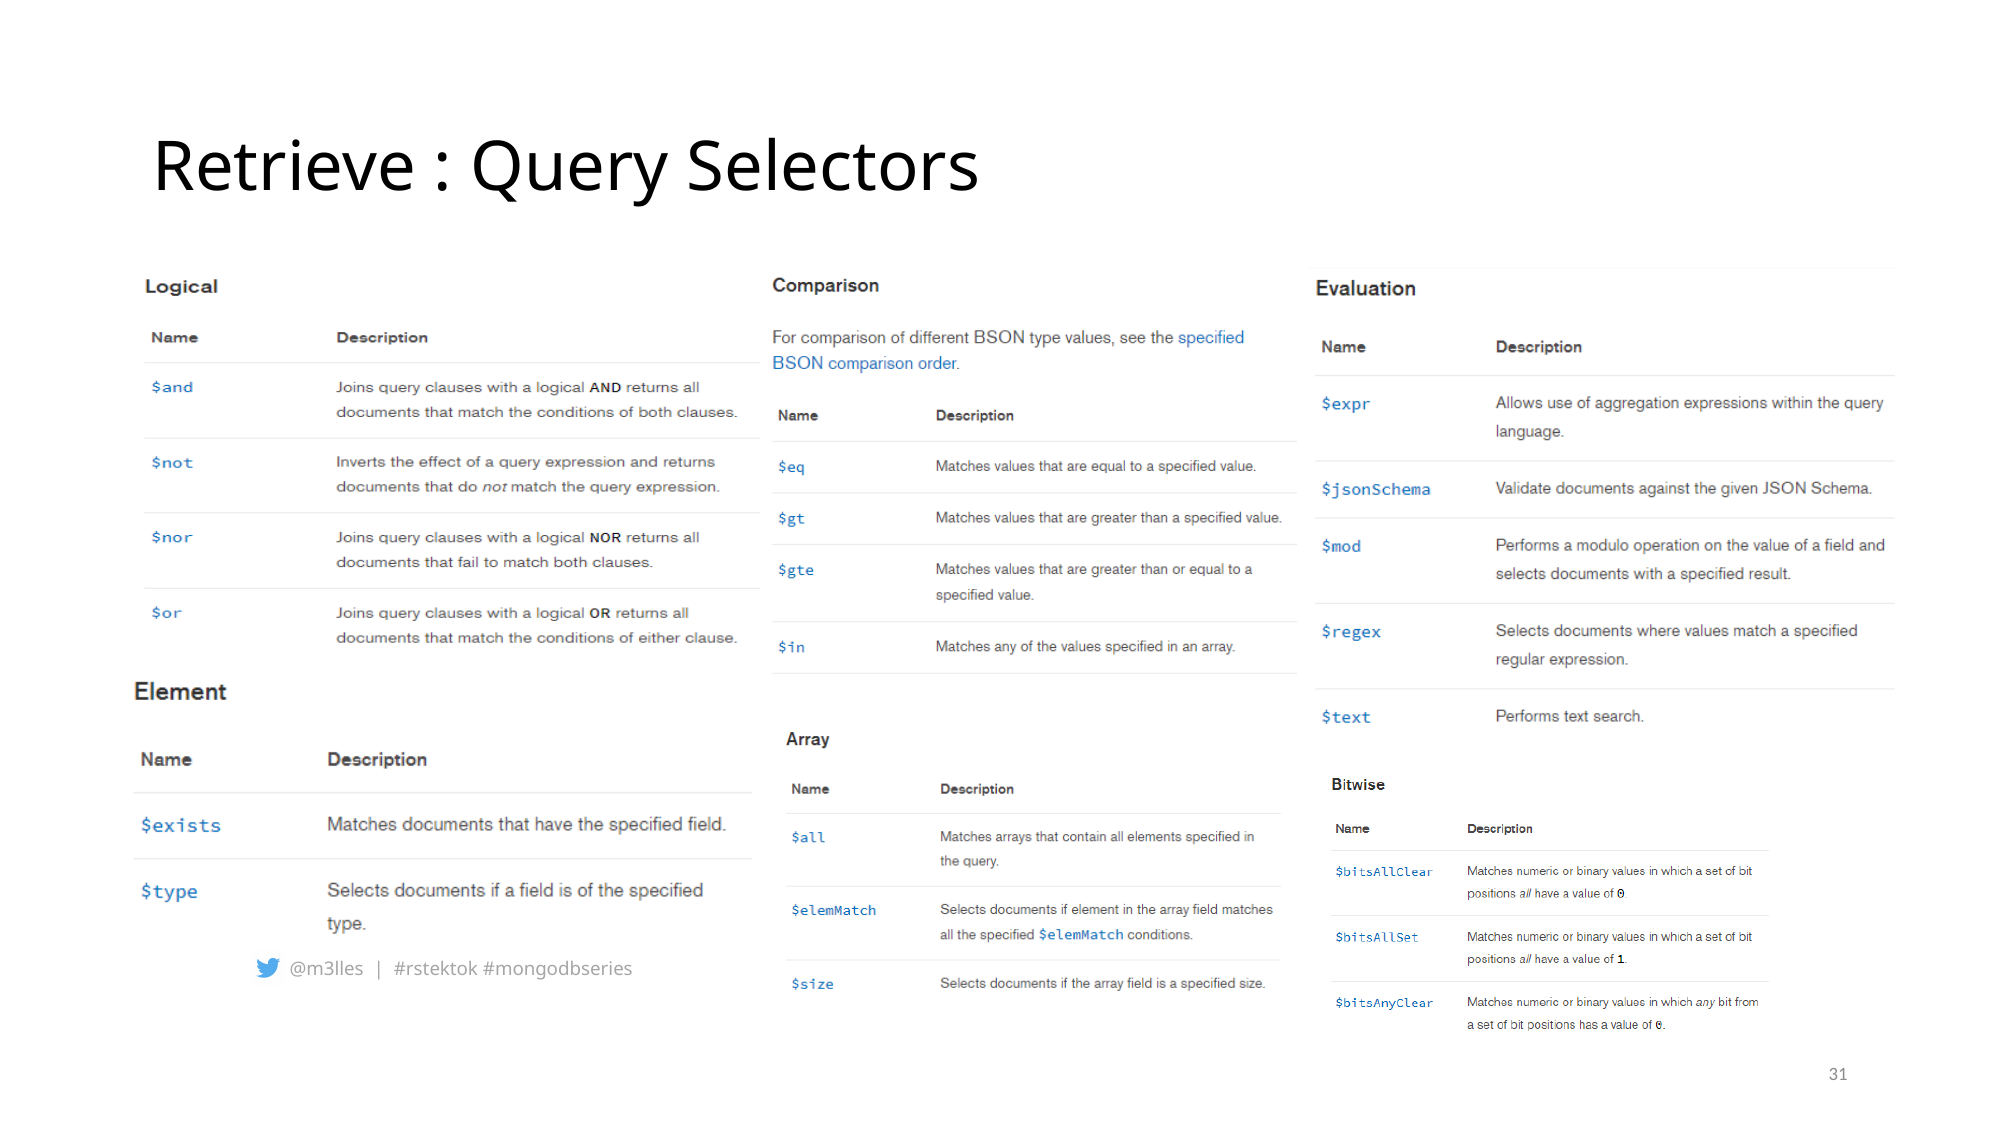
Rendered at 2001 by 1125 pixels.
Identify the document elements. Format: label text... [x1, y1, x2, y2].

title Retrieve : Query Selectors [137, 59, 1863, 278]
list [778, 727, 1286, 1005]
picture [250, 950, 286, 986]
picture [137, 267, 1297, 676]
text_box @m3lles | #rstektok #mongodbseries [274, 949, 667, 987]
picture [113, 667, 752, 938]
slide_number 31 [1412, 1042, 1863, 1103]
picture [1307, 267, 1896, 1039]
